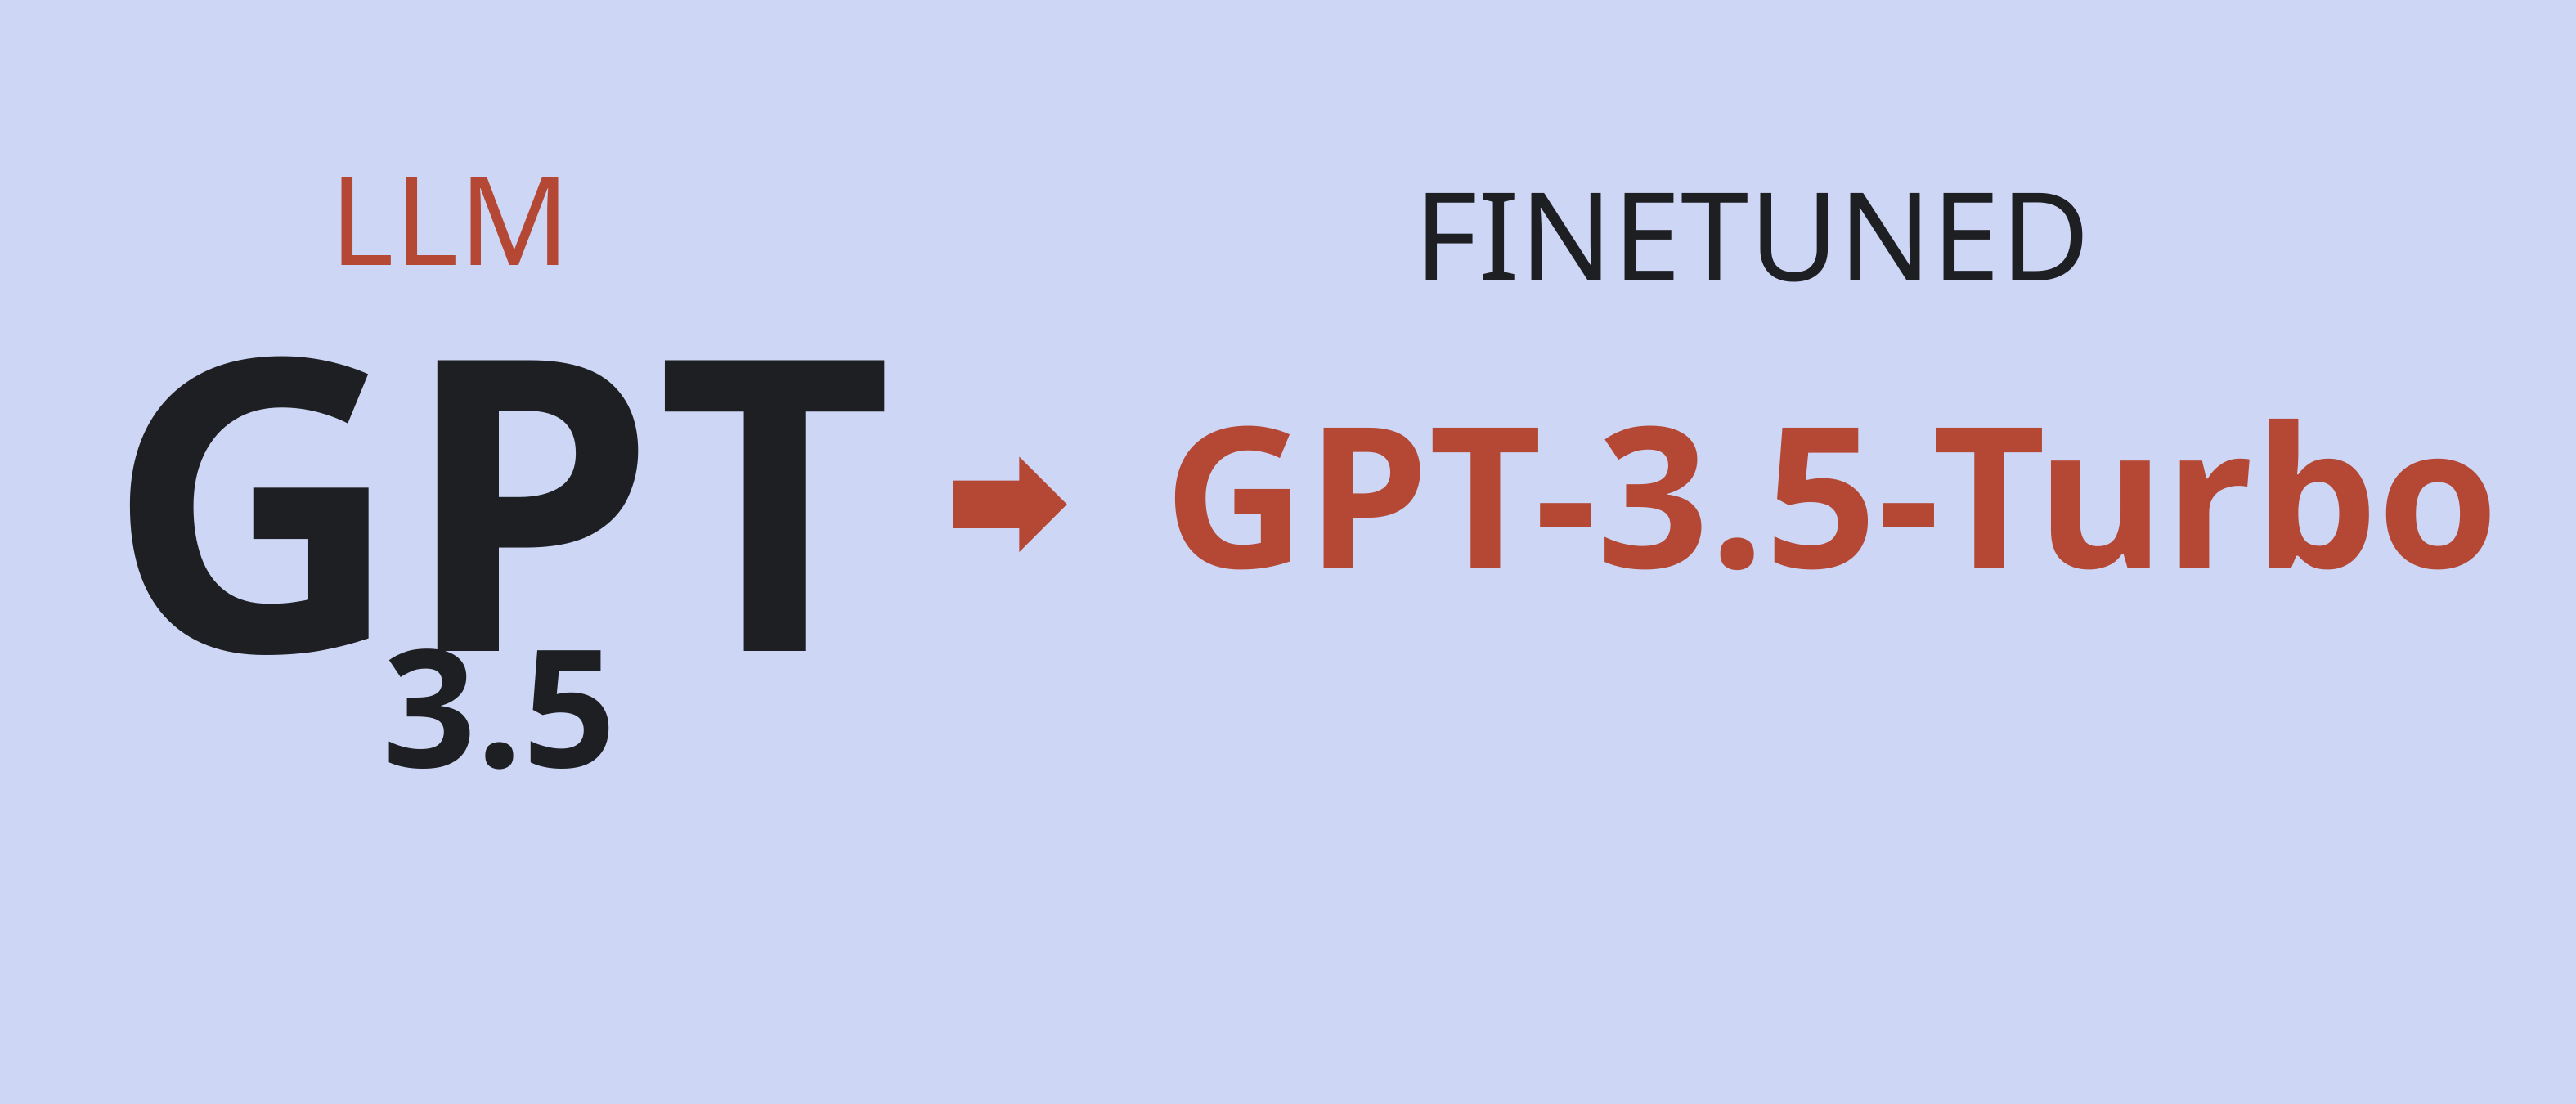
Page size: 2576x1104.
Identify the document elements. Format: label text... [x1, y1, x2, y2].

text_box [952, 455, 1069, 554]
text_box LLM [267, 136, 634, 296]
text_box FINETUNED [1009, 152, 2495, 312]
text_box 3.5 [47, 598, 954, 807]
text_box GPT-3.5-Turbo [1043, 366, 2576, 613]
text_box GPT [47, 237, 954, 598]
